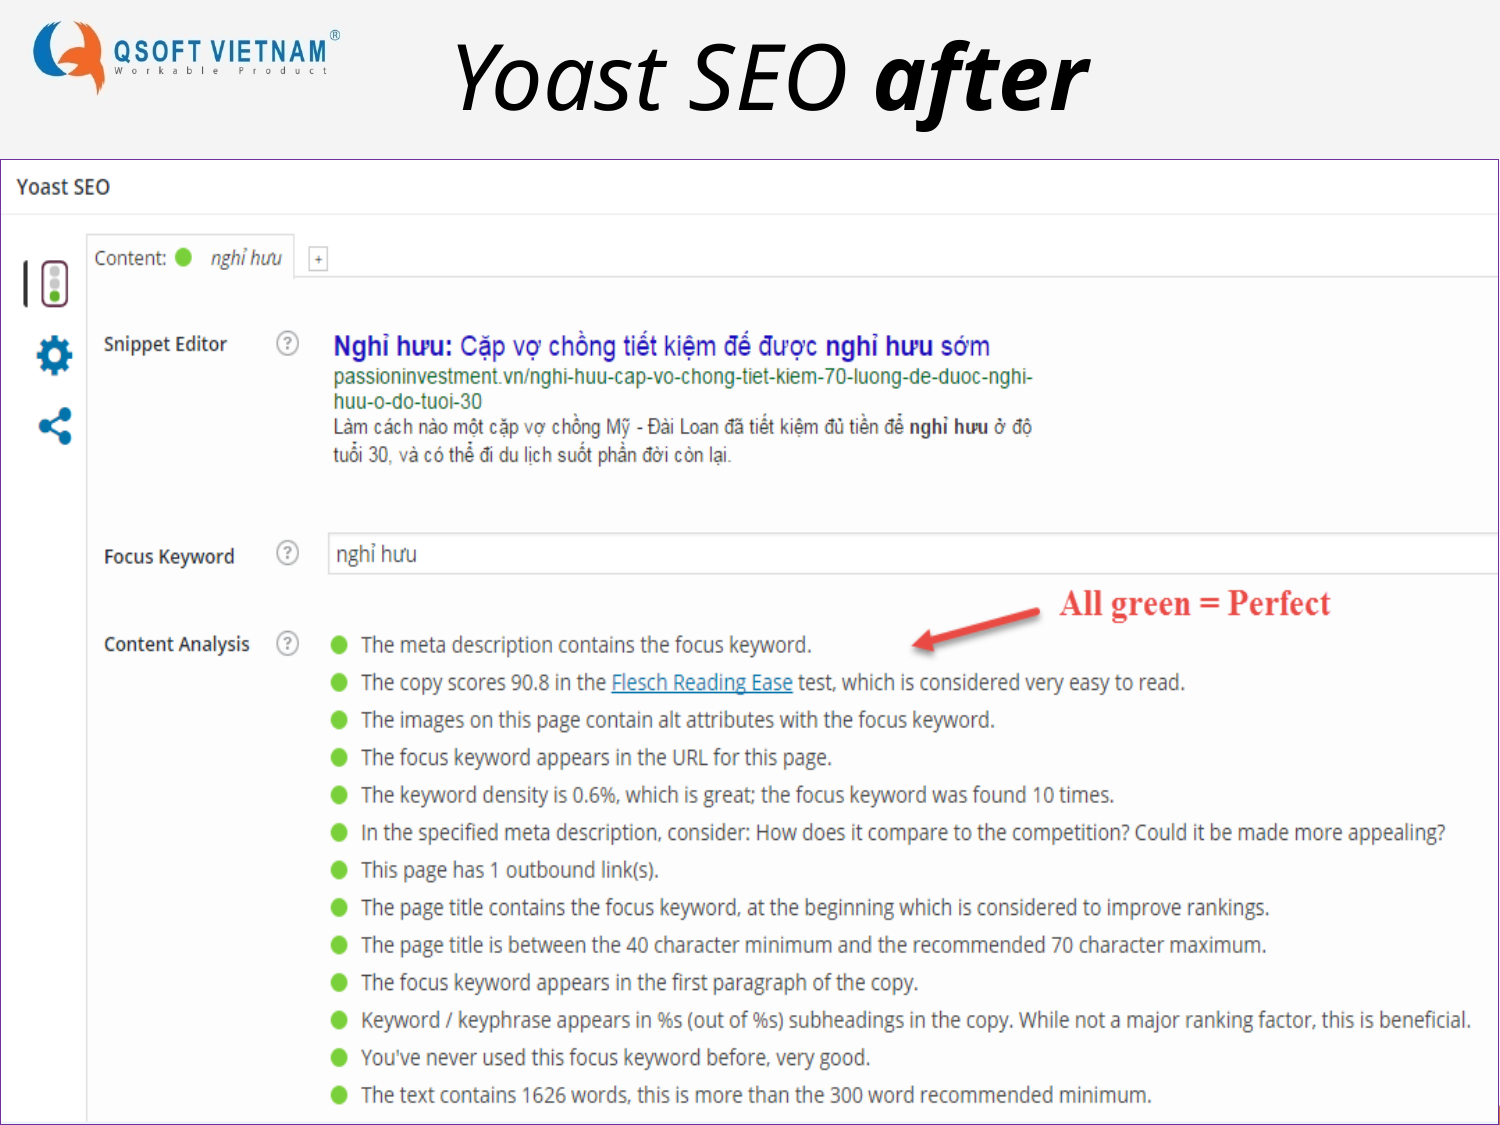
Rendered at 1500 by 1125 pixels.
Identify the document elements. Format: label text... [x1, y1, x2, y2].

picture [0, 0, 1500, 1125]
title Yoast SEO after [93, 13, 1445, 135]
